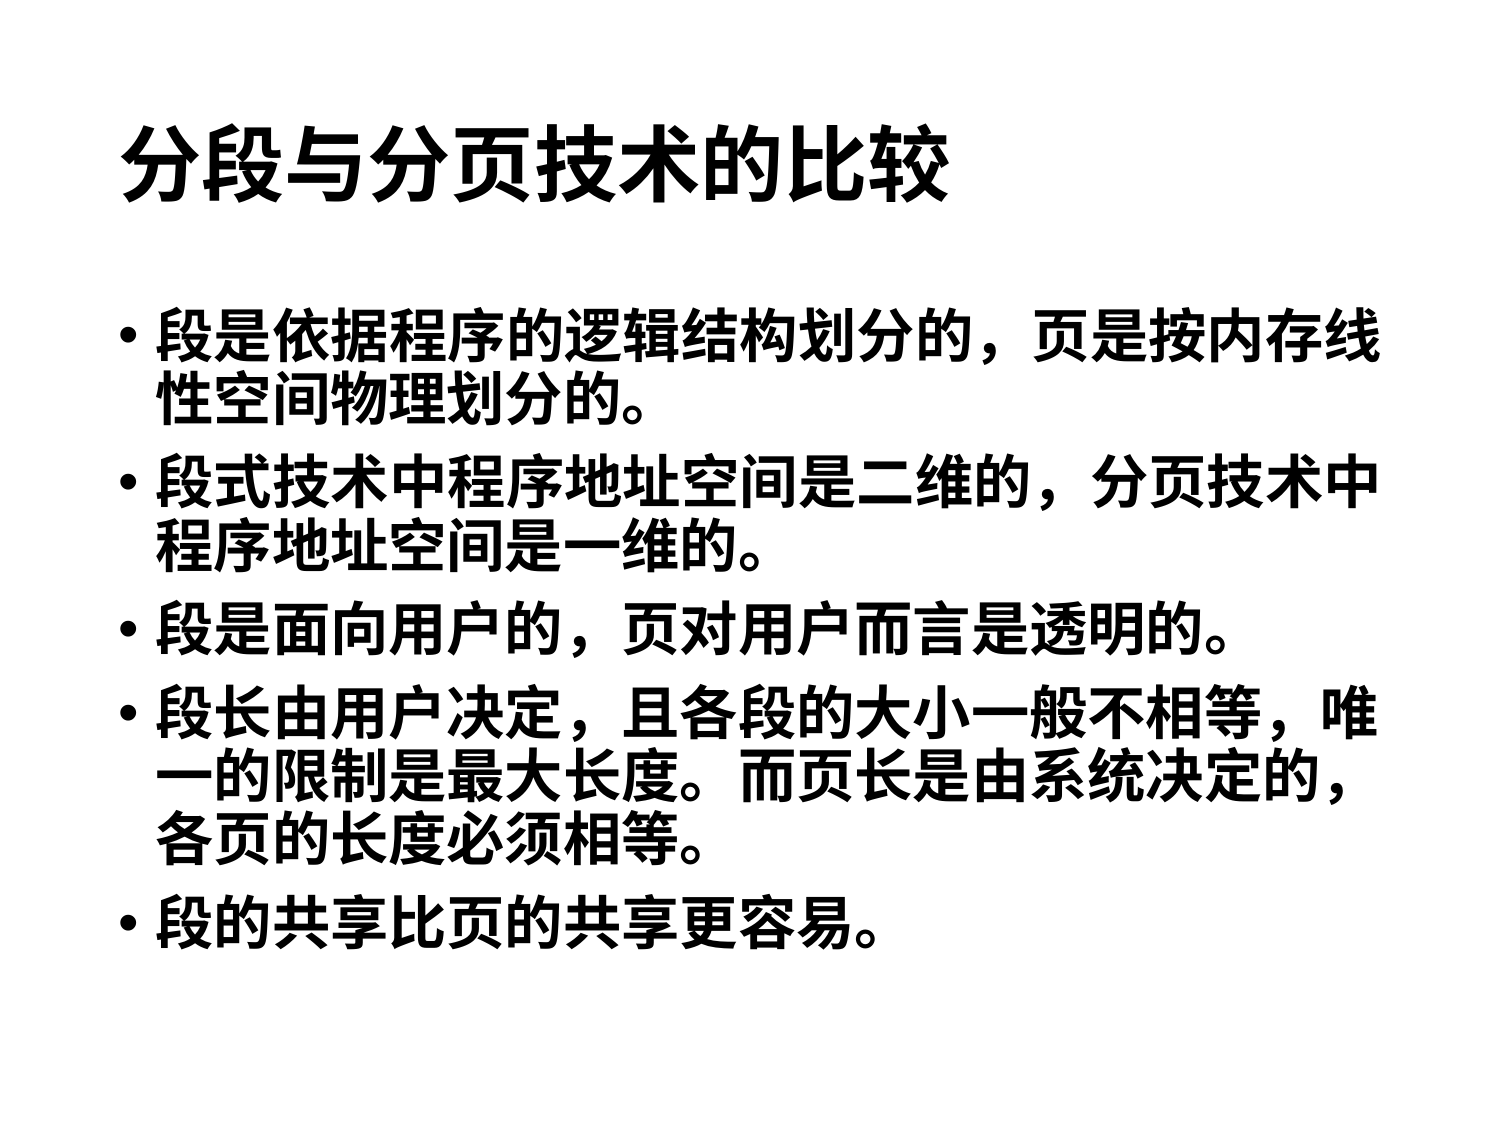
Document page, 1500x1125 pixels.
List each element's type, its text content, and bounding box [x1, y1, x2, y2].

list 段是依据程序的逻辑结构划分的，页是按内存线性空间物理划分的。 段式技术中程序地址空间是二维的，分页技术中程序地址空间是一维的。 段是面向用户的，页对用户而言是透明的。 段长由用户决定，且各段的大小一般不相等，唯一的限制是最大长度。而页长是由系统决定的，各页的长度必须相等。 段的共享比页的共享更容易。 [103, 299, 1397, 1014]
title 分段与分页技术的比较 [103, 59, 1397, 278]
